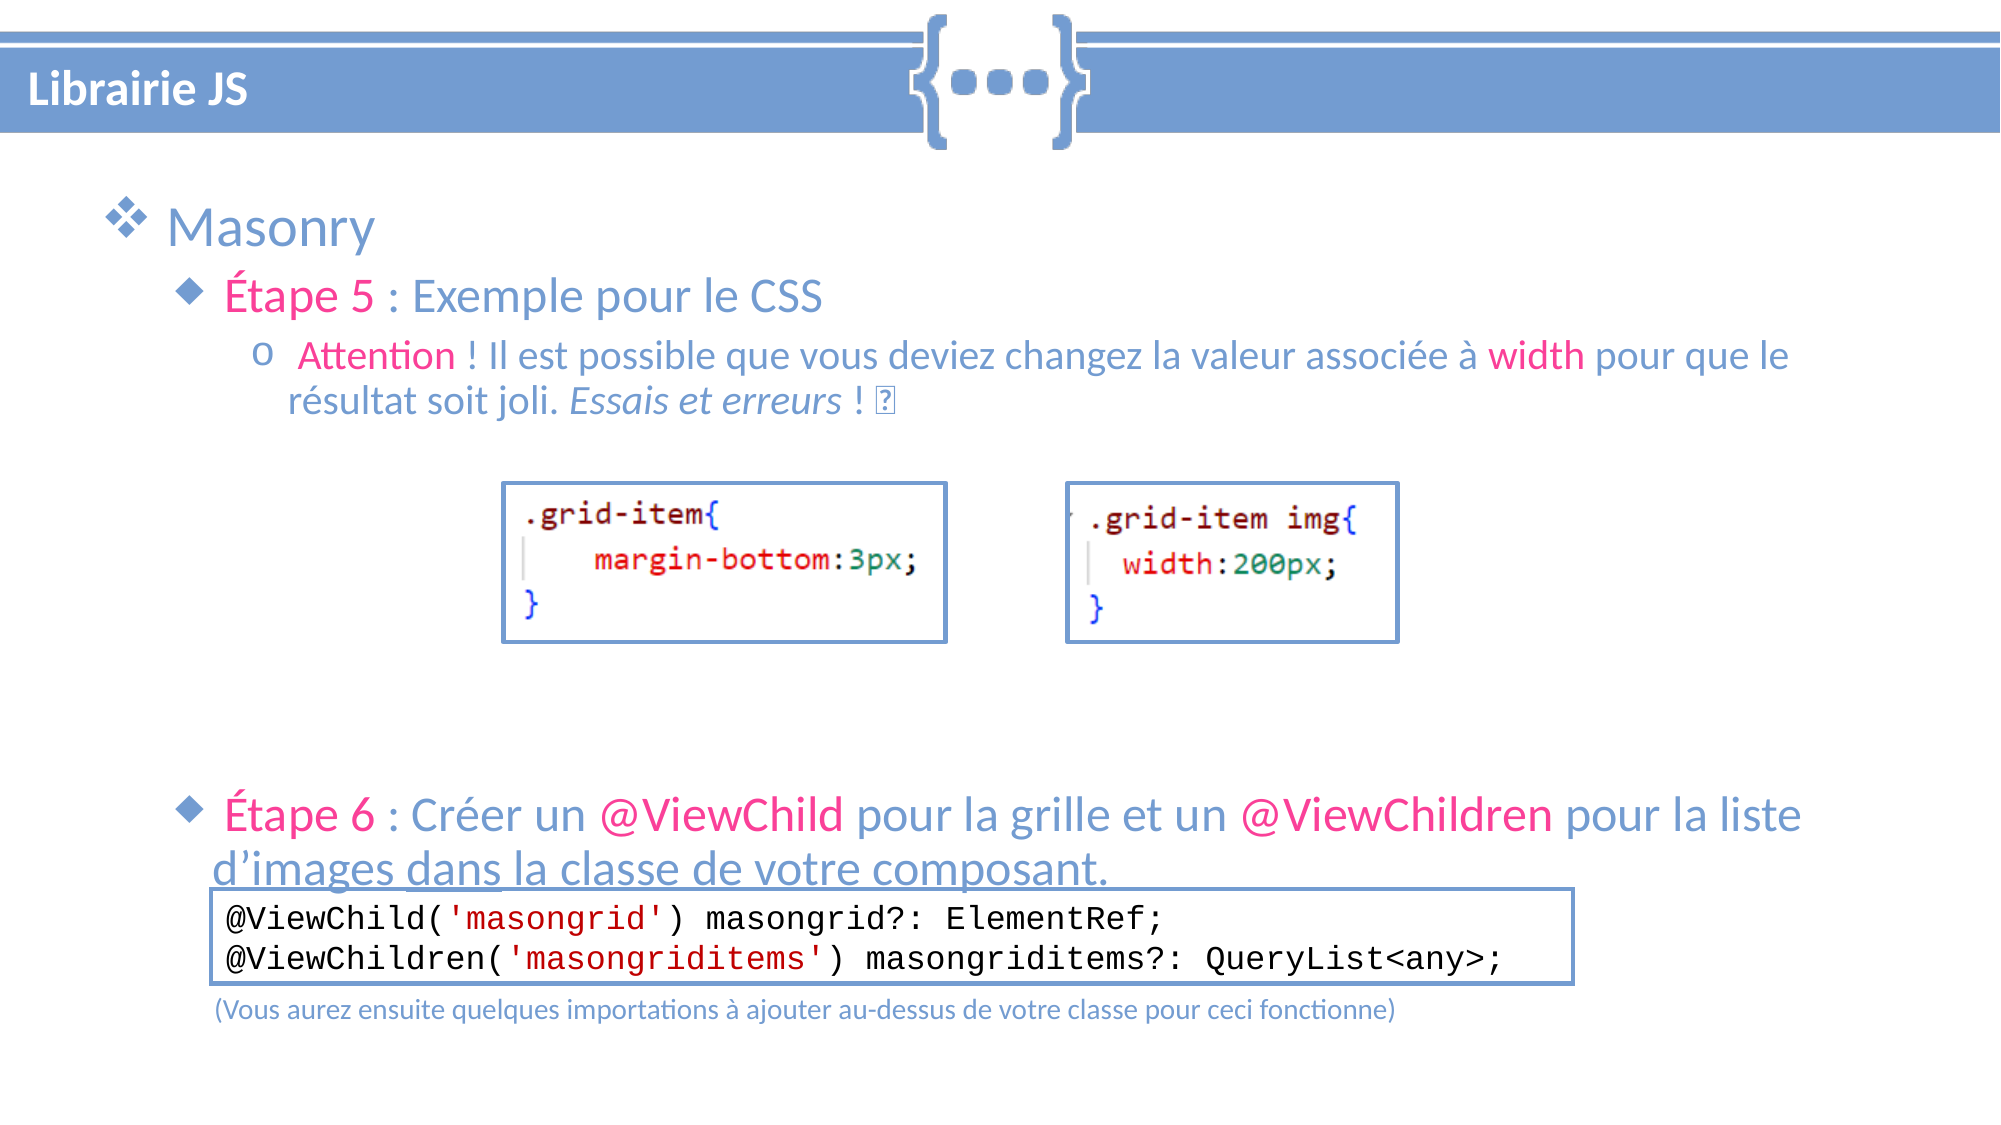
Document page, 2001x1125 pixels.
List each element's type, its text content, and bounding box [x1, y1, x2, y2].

picture [1069, 485, 1395, 640]
title Librairie JS [12, 58, 913, 120]
picture [0, 4, 2000, 161]
text_box @ViewChild('masongrid') masongrid?: ElementRef; @ViewChildren('masongriditems') masongriditems?: QueryList<any>; [211, 888, 1573, 984]
list Masonry Étape 5 : Exemple pour le CSS Attention ! Il est possible que vous deviez changez la valeur associée à width pour que le résultat soit joli. Essais et erreurs ! 🙄 Étape 6 : Créer un @ViewChild pour la grille et un @ViewChildren pour la liste d’images dans la classe de votre composant. [85, 188, 1910, 1014]
picture [505, 485, 944, 640]
text_box (Vous aurez ensuite quelques importations à ajouter au-dessus de votre classe pour ceci fonctionne) [199, 982, 1466, 1033]
